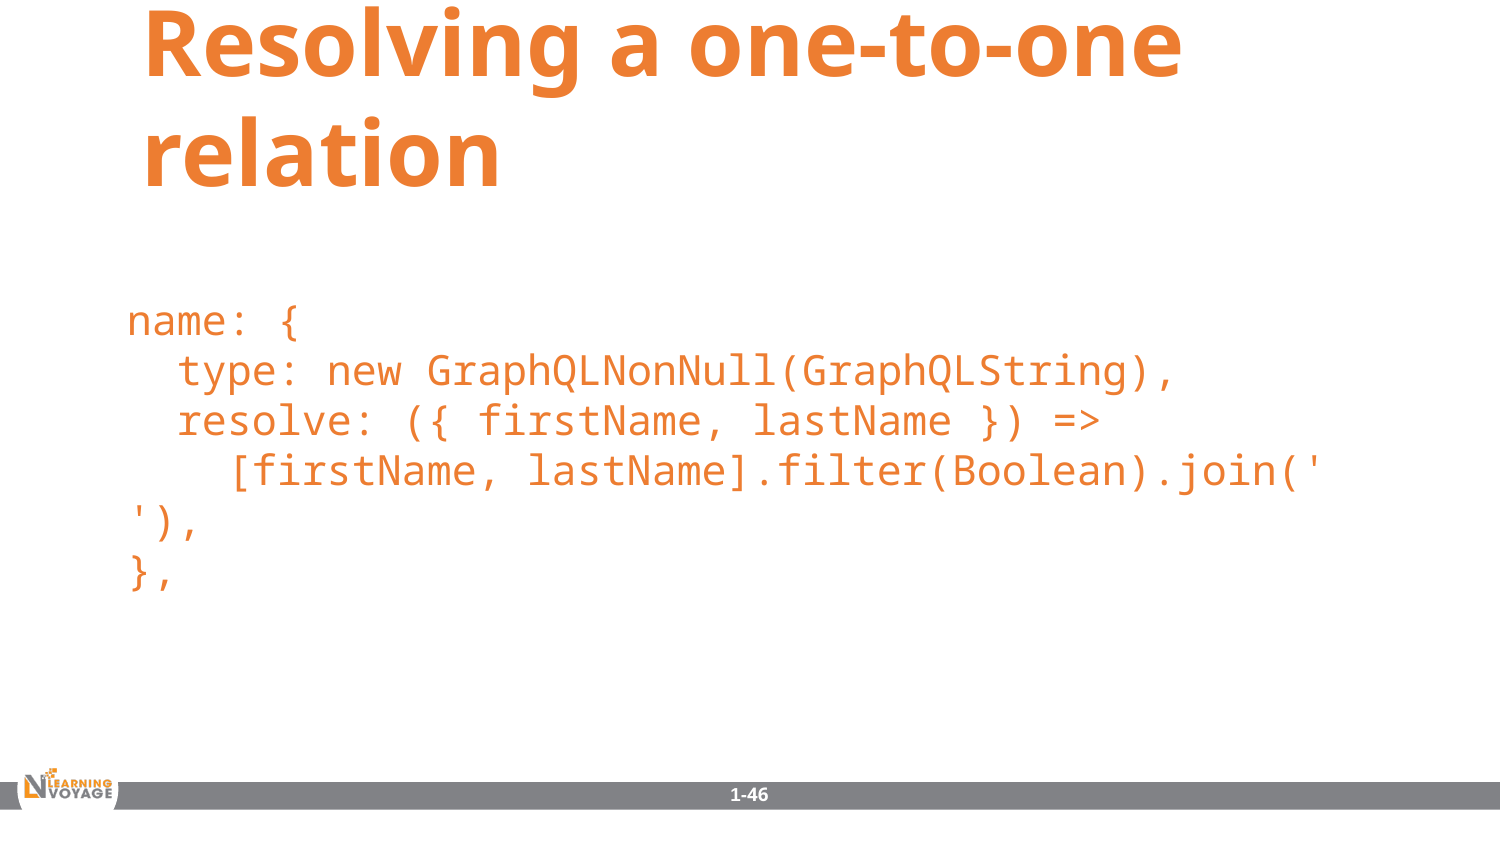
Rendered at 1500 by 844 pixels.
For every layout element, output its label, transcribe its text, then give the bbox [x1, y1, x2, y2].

picture [0, 706, 144, 844]
text_box name: { type: new GraphQLNonNull(GraphQLString), resolve: ({ firstName, lastName }) => [firstName, lastName].filter(Boolean).join(' '), }, [126, 291, 1373, 594]
slide_number 1-46 [692, 770, 784, 821]
text_box Resolving a one-to-one relation [126, 37, 1231, 153]
